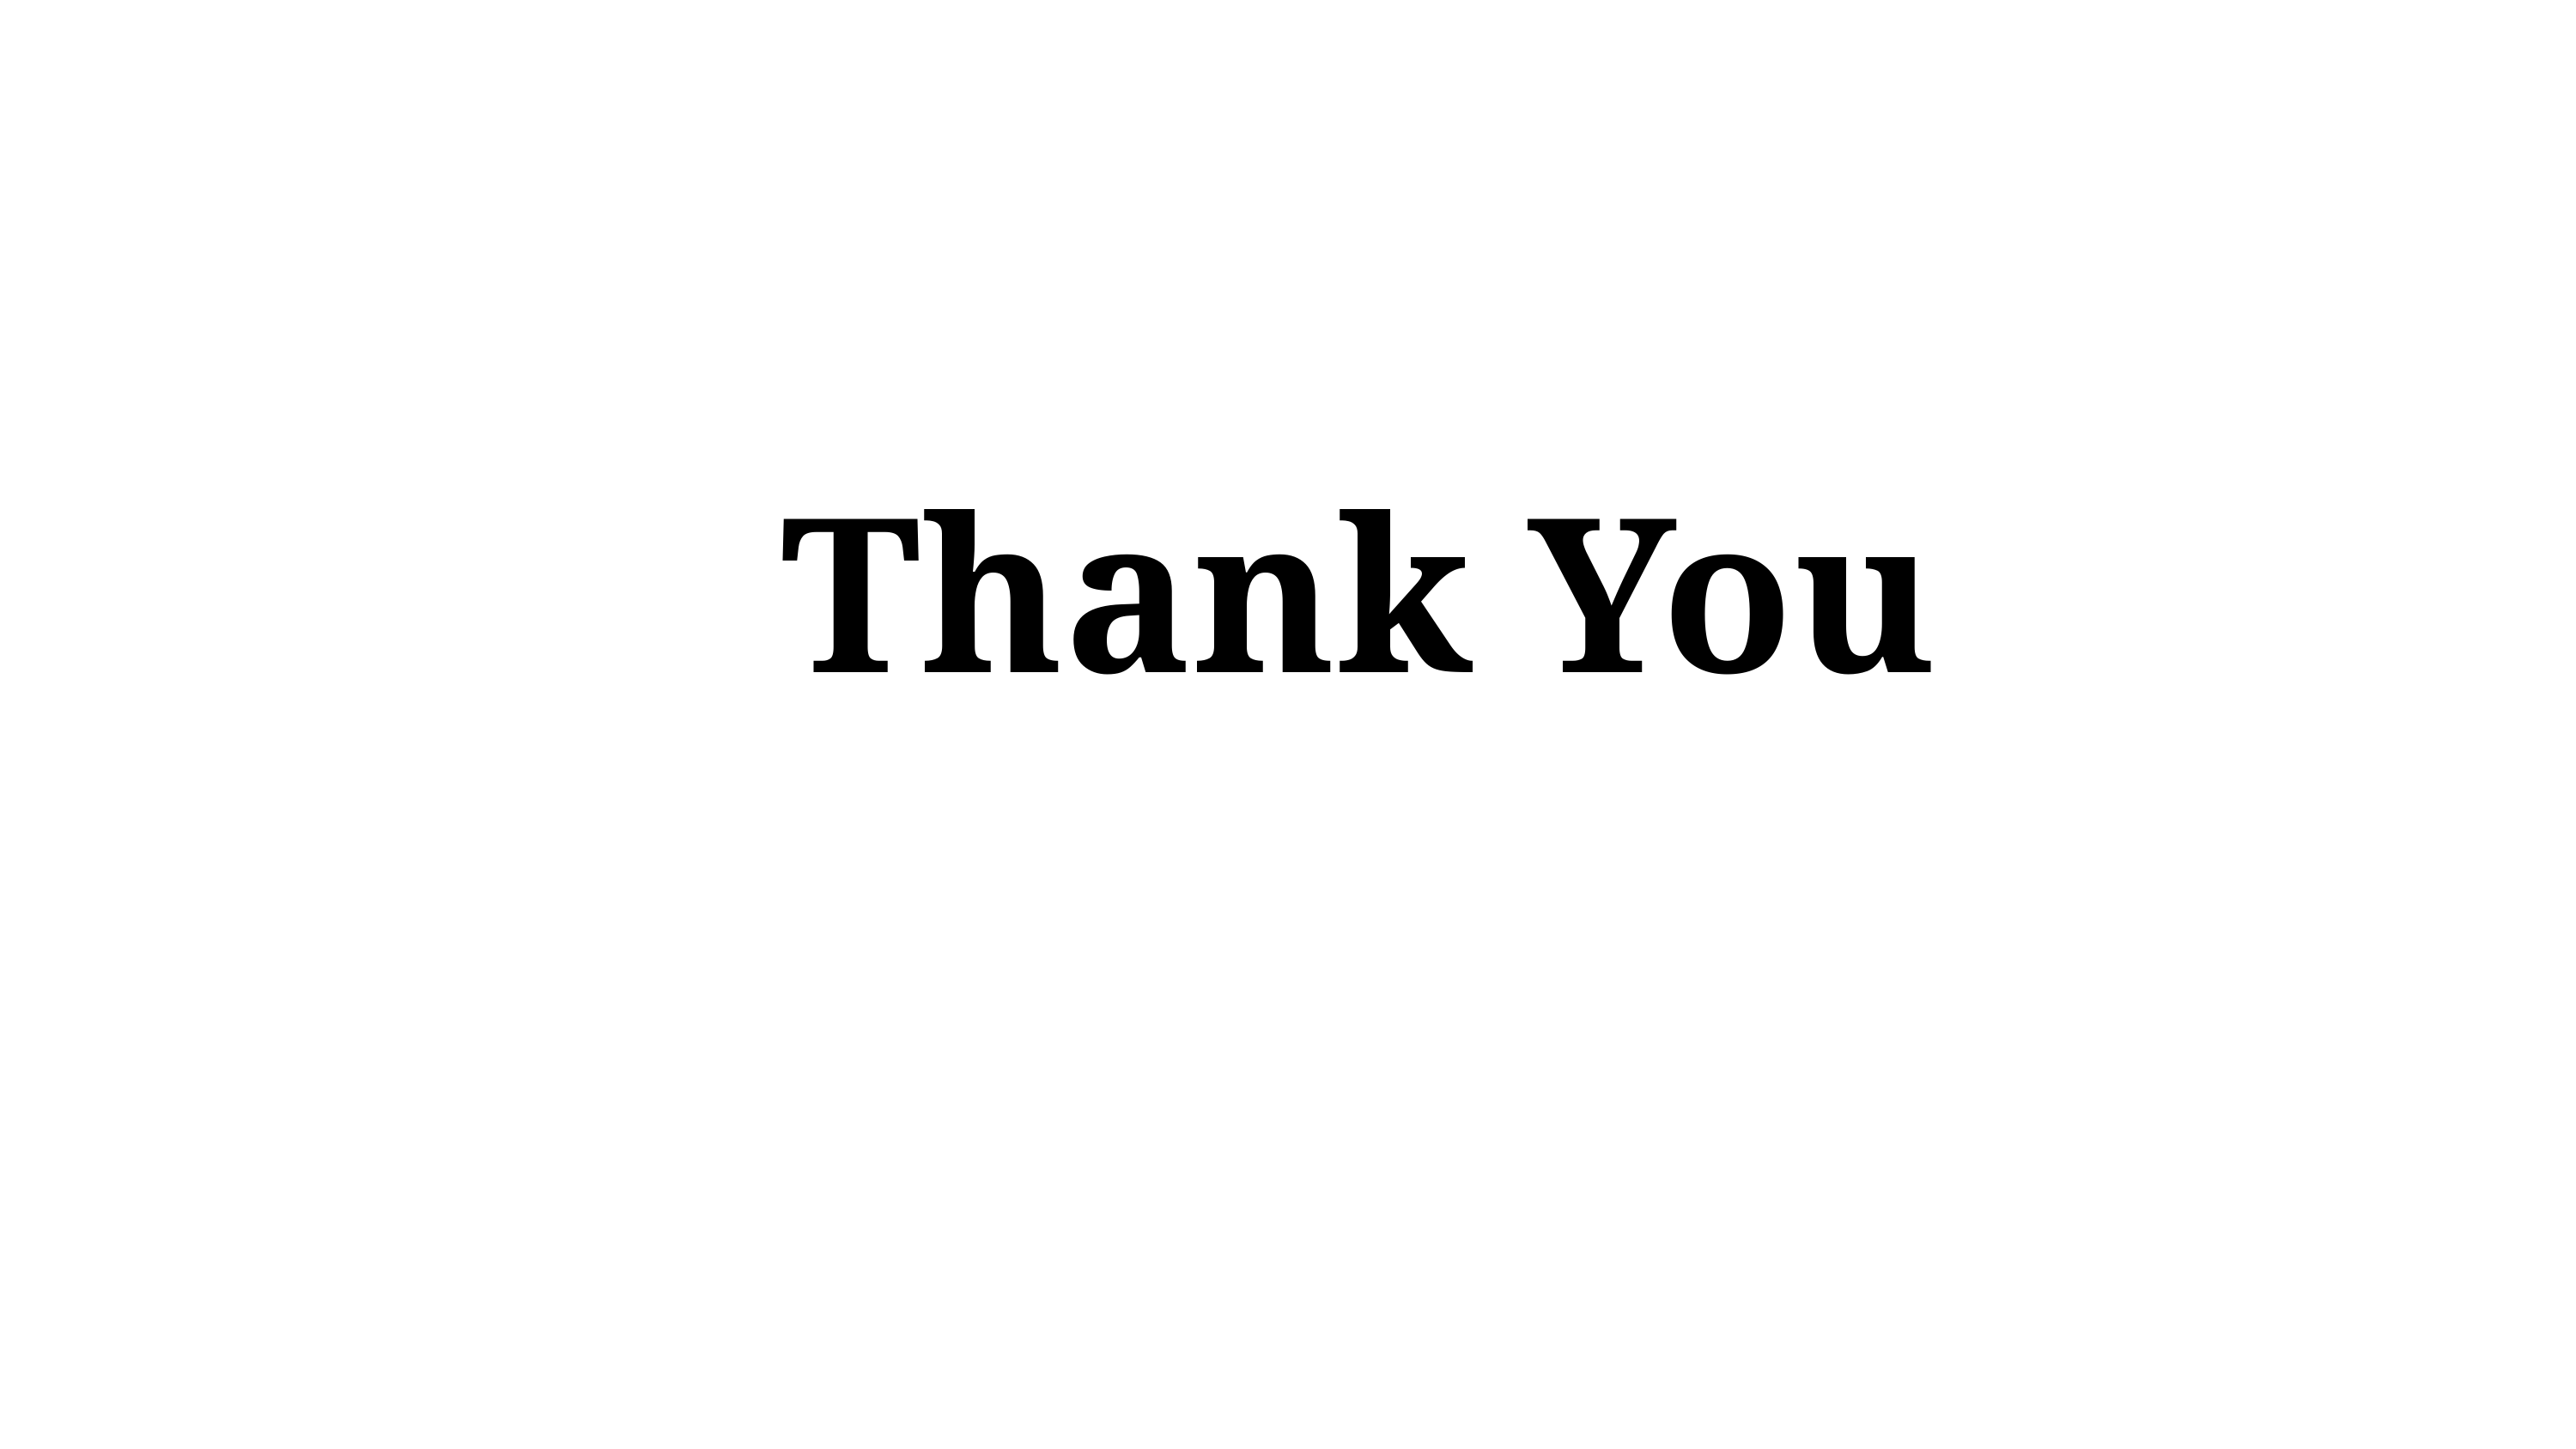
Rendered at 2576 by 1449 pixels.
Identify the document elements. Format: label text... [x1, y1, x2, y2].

text_box Thank You [602, 445, 2117, 1059]
